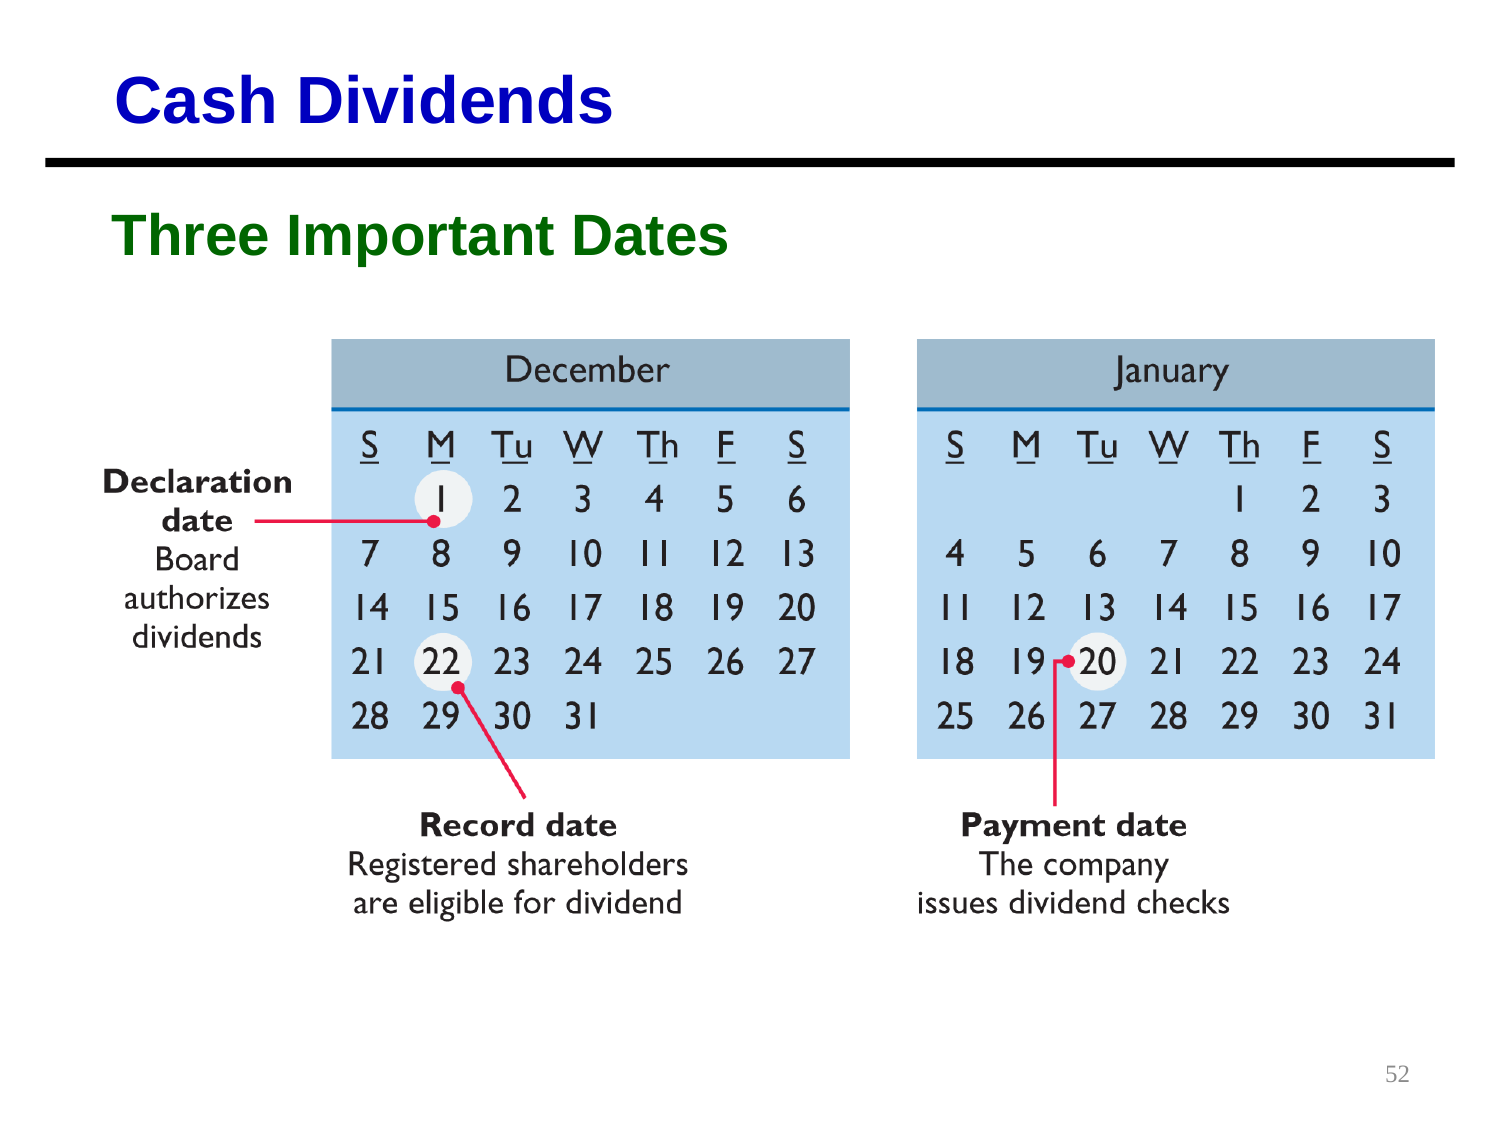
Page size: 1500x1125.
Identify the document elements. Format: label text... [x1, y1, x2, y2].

slide_number 52 [1074, 1042, 1425, 1103]
text_box Three Important Dates [97, 190, 1448, 275]
text_box Cash Dividends [99, 50, 1350, 142]
picture [88, 328, 1451, 930]
